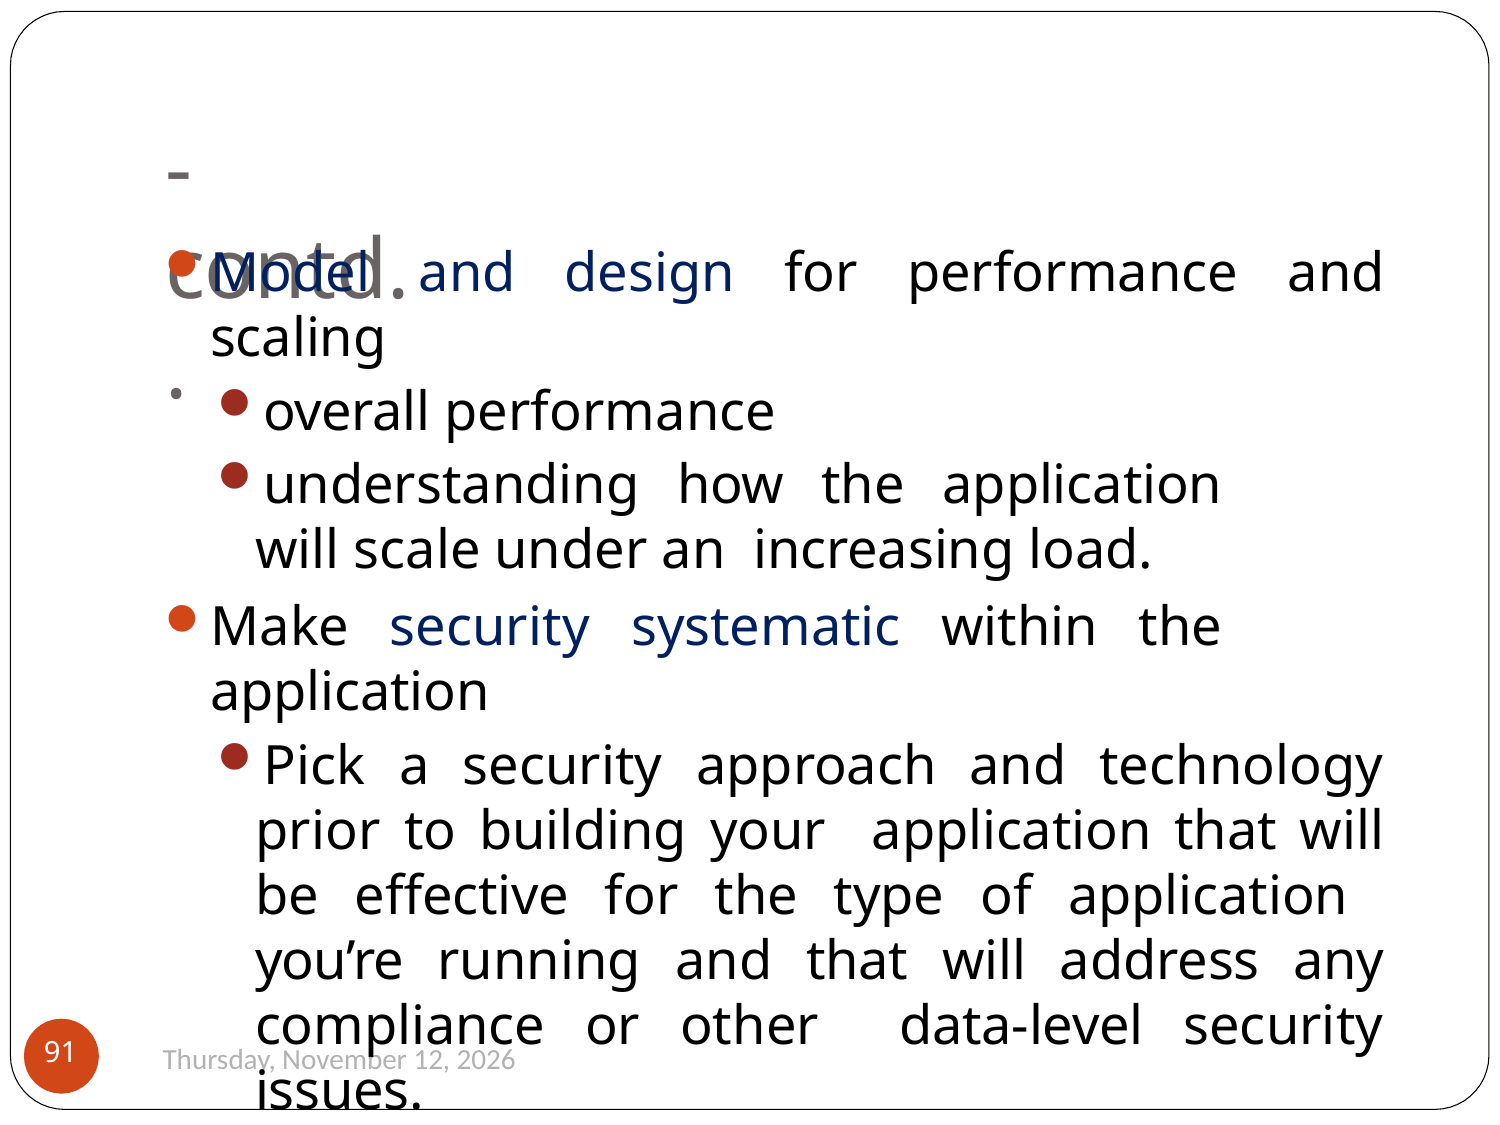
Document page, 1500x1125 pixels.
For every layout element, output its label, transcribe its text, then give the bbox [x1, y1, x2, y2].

slide_number 91 [39, 1038, 84, 1076]
title -contd.. [162, 113, 427, 225]
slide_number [162, 1040, 650, 1076]
text_box [23, 1018, 99, 1094]
text_box Model and design for performance and scaling overall performance understanding how the application will scale under an increasing load. Make security systematic within the application Pick a security approach and technology prior to building your application that will be effective for the type of application you’re running and that will address any compliance or other data-level security issues. [162, 225, 1385, 1121]
